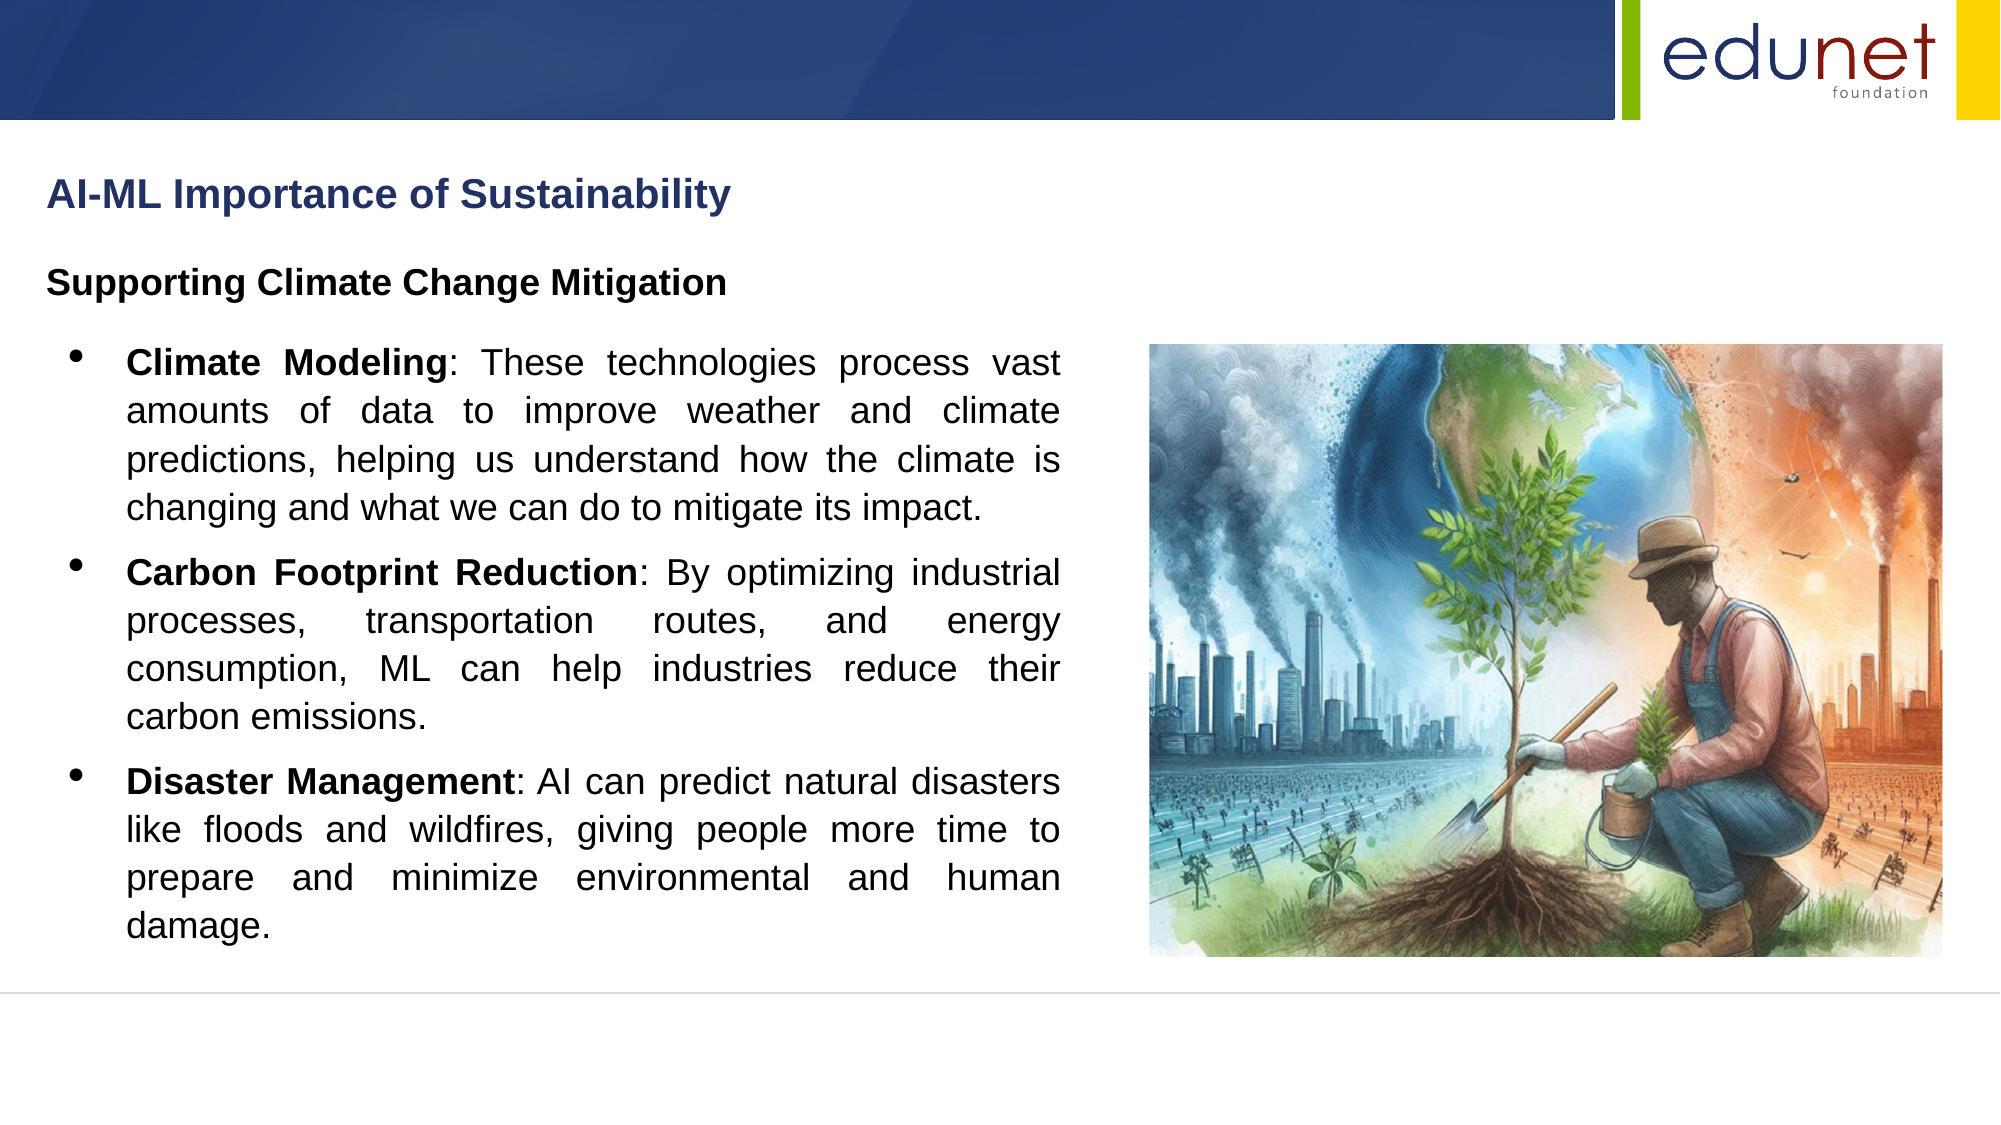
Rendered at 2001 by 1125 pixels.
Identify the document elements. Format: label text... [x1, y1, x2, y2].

text_box AI-ML Importance of Sustainability [31, 159, 966, 225]
picture [1652, 12, 1948, 108]
text_box Supporting Climate Change Mitigation [31, 247, 1586, 311]
text_box Climate Modeling: These technologies process vast amounts of data to improve weather and climate predictions, helping us understand how the climate is changing and what we can do to mitigate its impact. Carbon Footprint Reduction: By optimizing industrial processes, transportation routes, and energy consumption, ML can help industries reduce their carbon emissions. Disaster Management: AI can predict natural disasters like floods and wildfires, giving people more time to prepare and minimize environmental and human damage. [54, 327, 1076, 954]
picture [1147, 344, 1946, 957]
